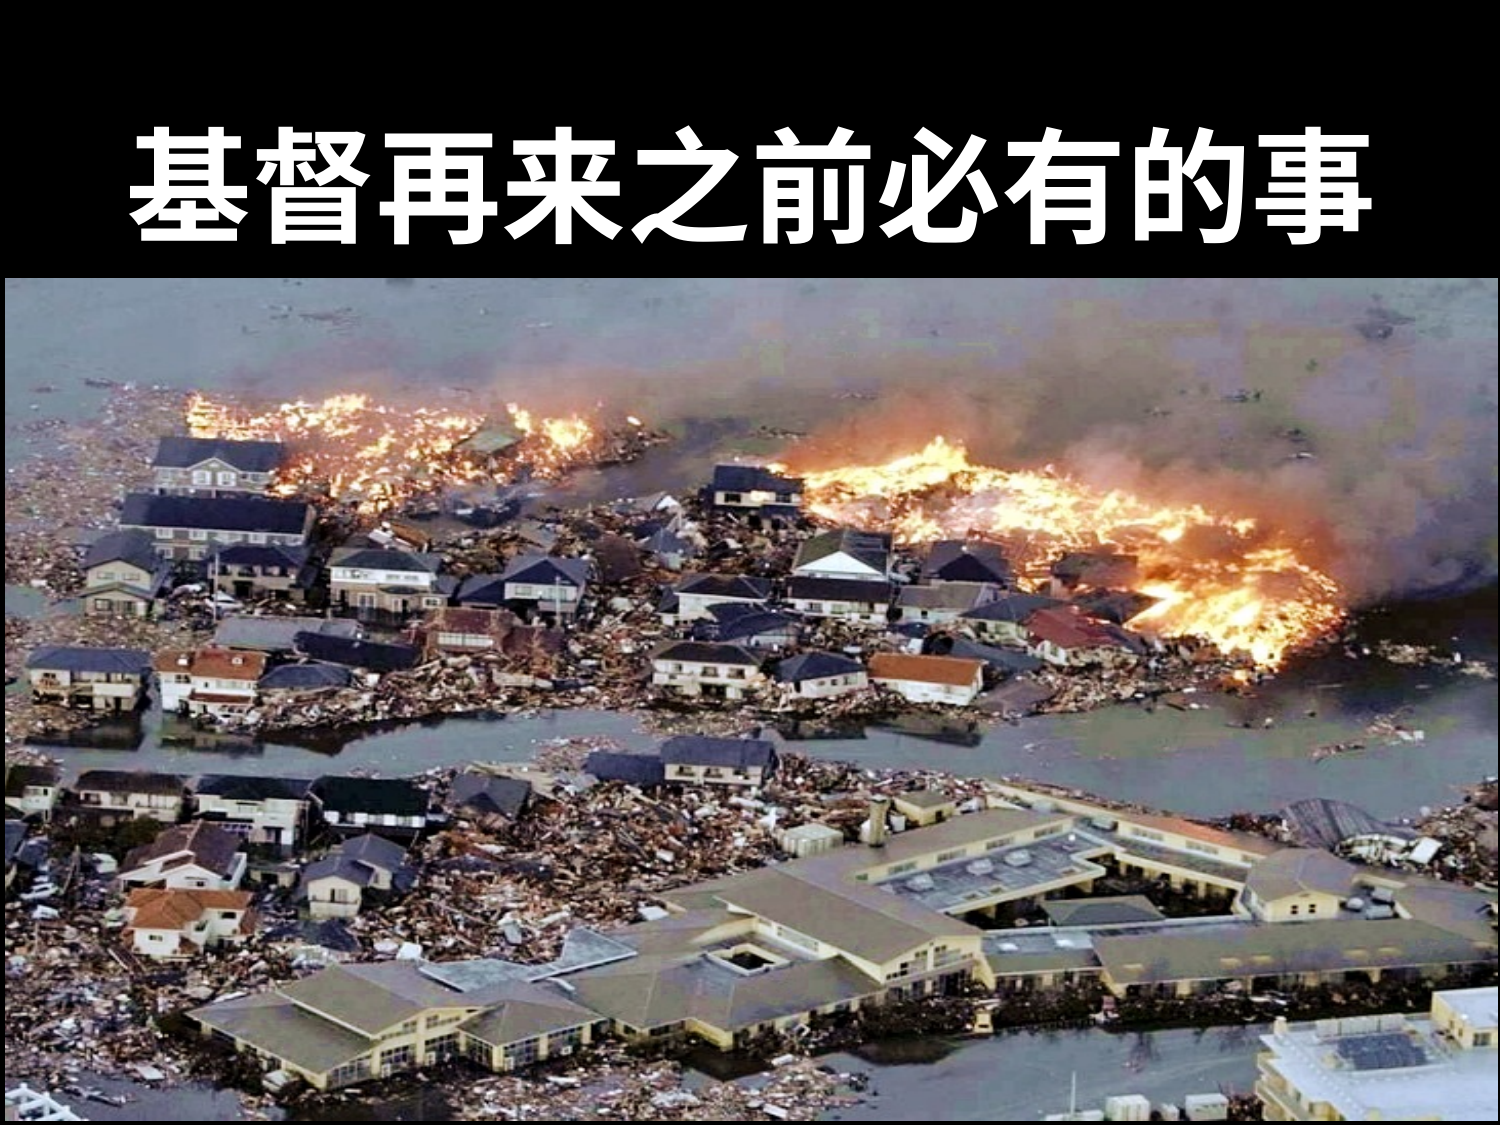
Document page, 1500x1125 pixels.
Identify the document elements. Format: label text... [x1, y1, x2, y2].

picture [5, 277, 1498, 1122]
title 基督再来之前必有的事 [76, 18, 1427, 276]
